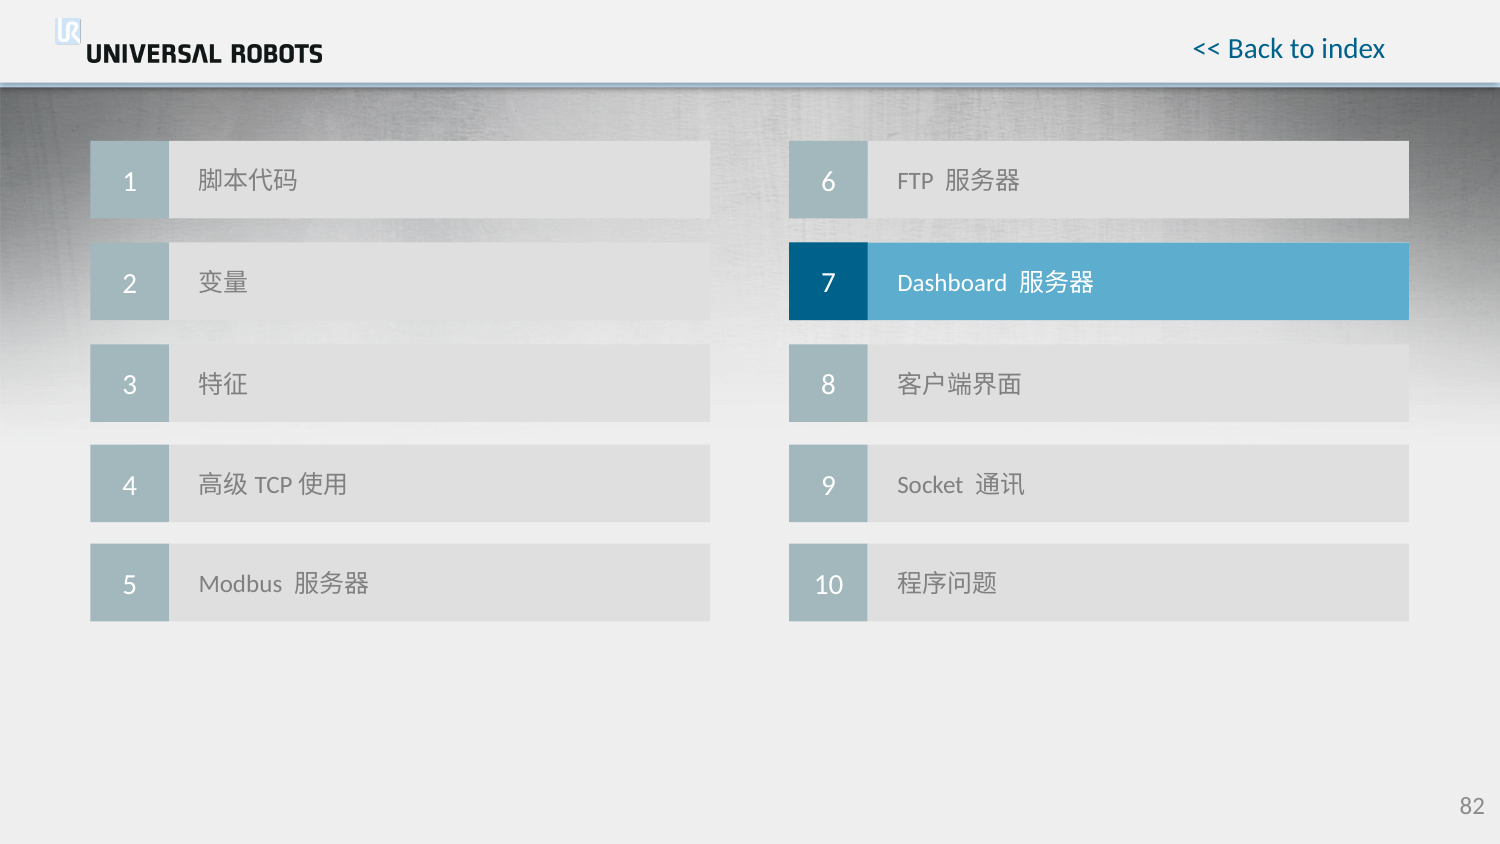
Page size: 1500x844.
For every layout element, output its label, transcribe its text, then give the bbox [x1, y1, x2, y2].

list 10 [789, 543, 867, 622]
picture [55, 18, 322, 63]
list 9 [789, 444, 867, 523]
list Modbus 服务器 [169, 543, 711, 622]
list 5 [90, 543, 169, 622]
list 客户端界面 [867, 344, 1409, 422]
list 7 [789, 242, 867, 321]
list 6 [789, 140, 867, 219]
slide_number 82 [1350, 782, 1500, 827]
list 1 [90, 140, 169, 219]
list FTP 服务器 [867, 140, 1409, 219]
list 脚本代码 [169, 140, 711, 219]
list 高级TCP使用 [169, 444, 711, 523]
list 4 [90, 444, 169, 523]
list 特征 [169, 344, 711, 422]
list 3 [90, 344, 169, 422]
list Socket 通讯 [867, 444, 1409, 523]
list 变量 [169, 242, 711, 321]
list 程序问题 [867, 543, 1409, 622]
list Dashboard 服务器 [867, 242, 1409, 321]
list 8 [789, 344, 867, 422]
list 2 [90, 242, 169, 321]
picture [0, 88, 1500, 844]
